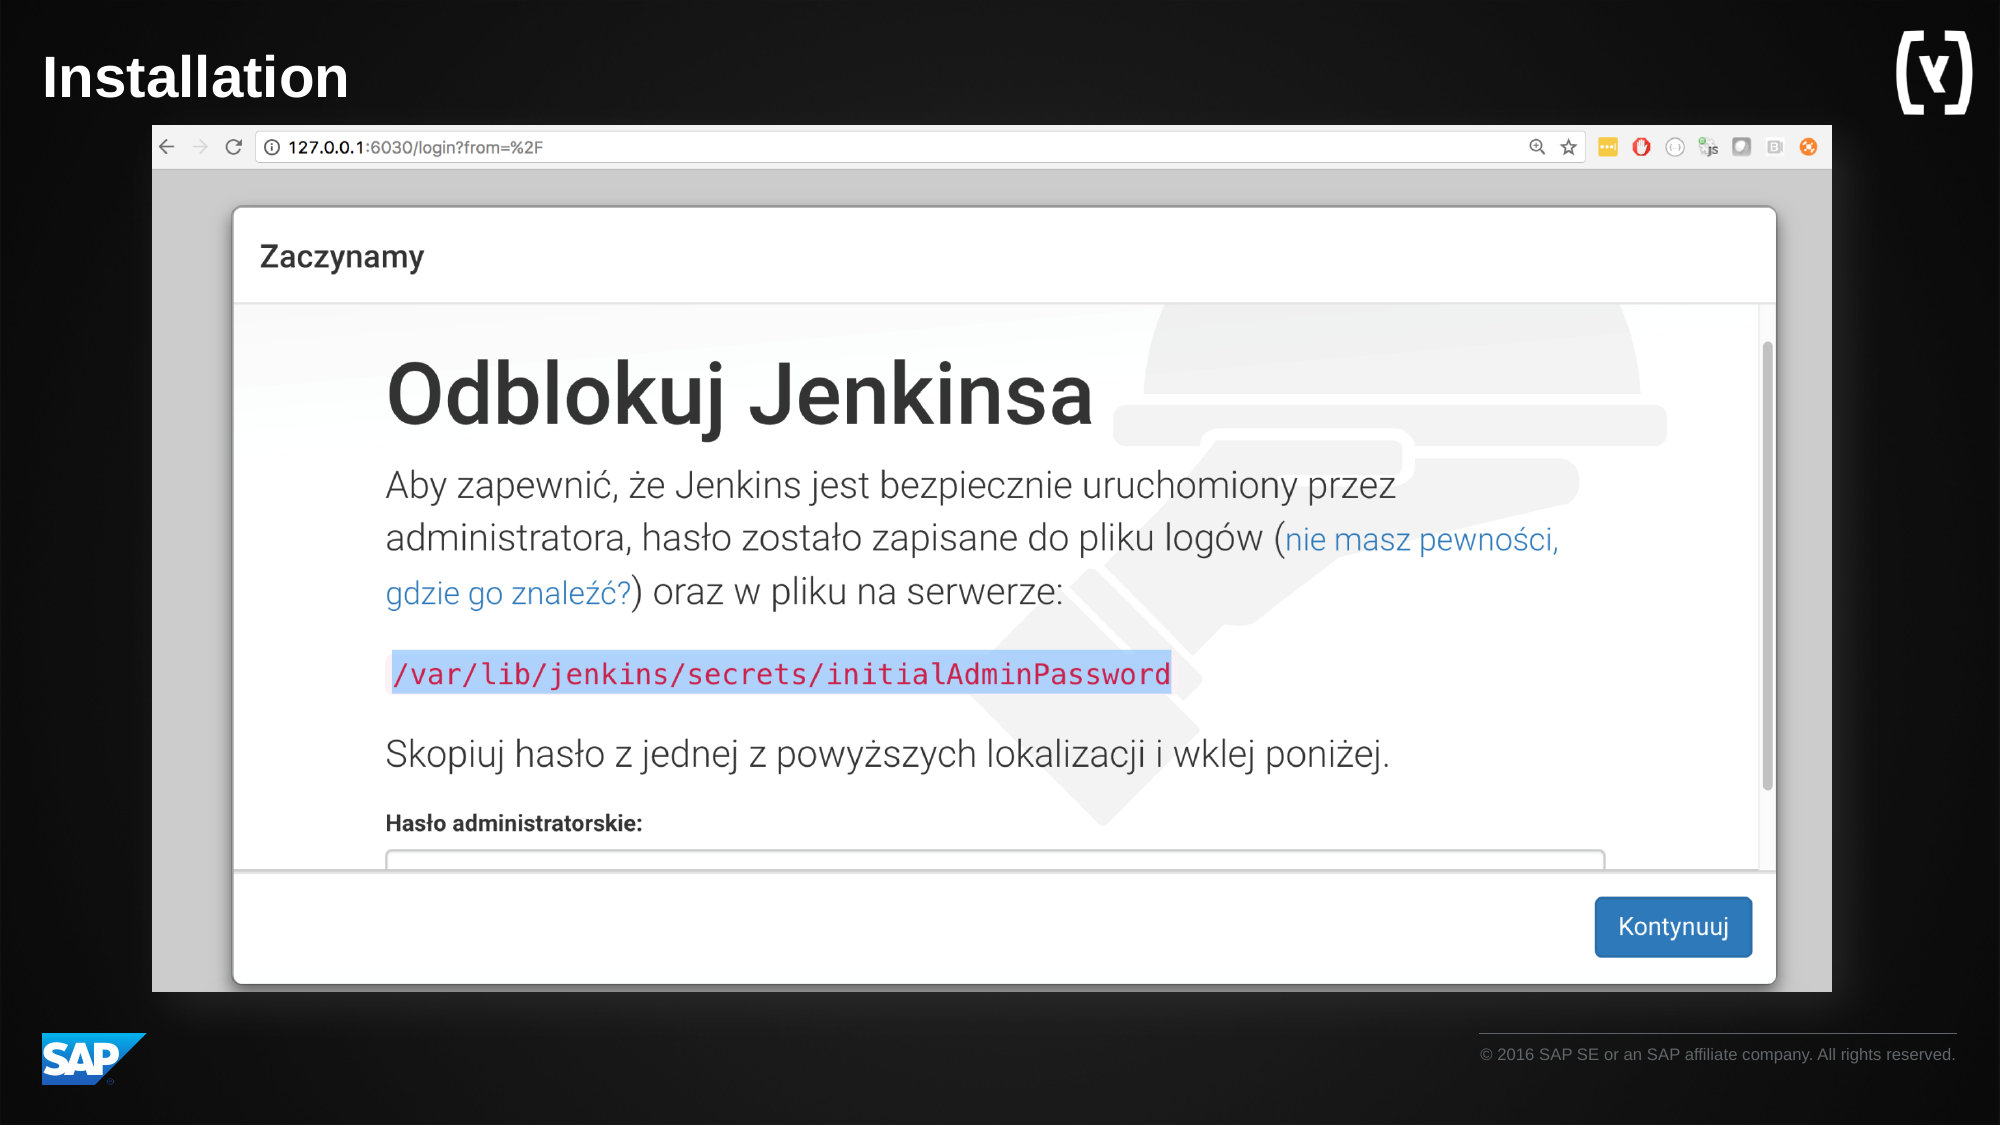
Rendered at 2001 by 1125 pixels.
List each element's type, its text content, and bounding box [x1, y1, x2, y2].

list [87, 125, 1896, 993]
picture [0, 0, 2000, 1125]
title Installation [42, 46, 1874, 171]
